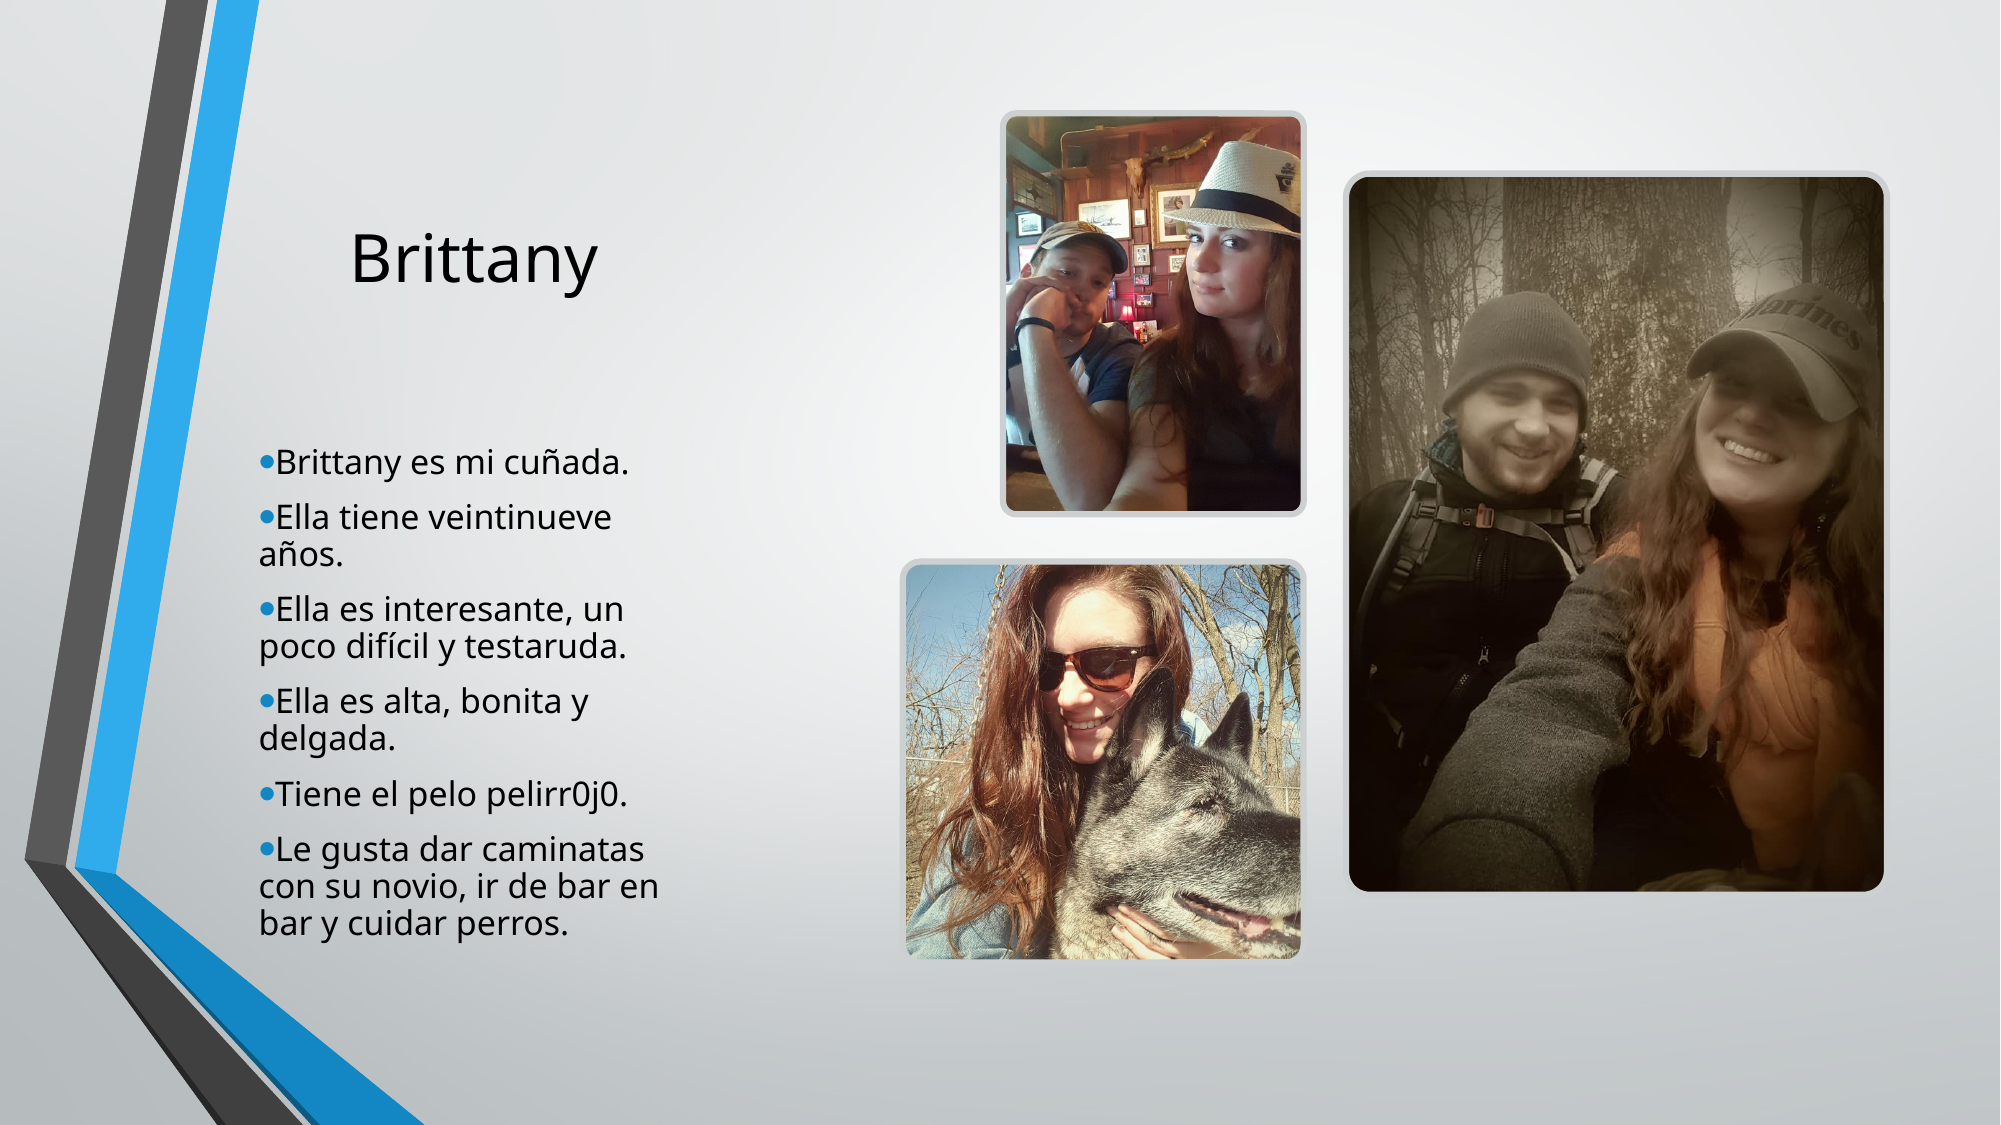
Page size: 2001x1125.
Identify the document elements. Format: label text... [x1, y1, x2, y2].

picture [1345, 173, 1888, 896]
title Brittany [425, 112, 705, 400]
list Brittany es mi cuñada. Ella tiene veintinueve años. Ella es interesante, un poco difícil y testaruda. Ella es alta, bonita y delgada. Tiene el pelo pelirr0j0. Le gusta dar caminatas con su novio, ir de bar en bar y cuidar perros. [425, 437, 705, 950]
picture [1002, 113, 1304, 515]
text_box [24, 0, 425, 1125]
picture [902, 561, 1304, 963]
